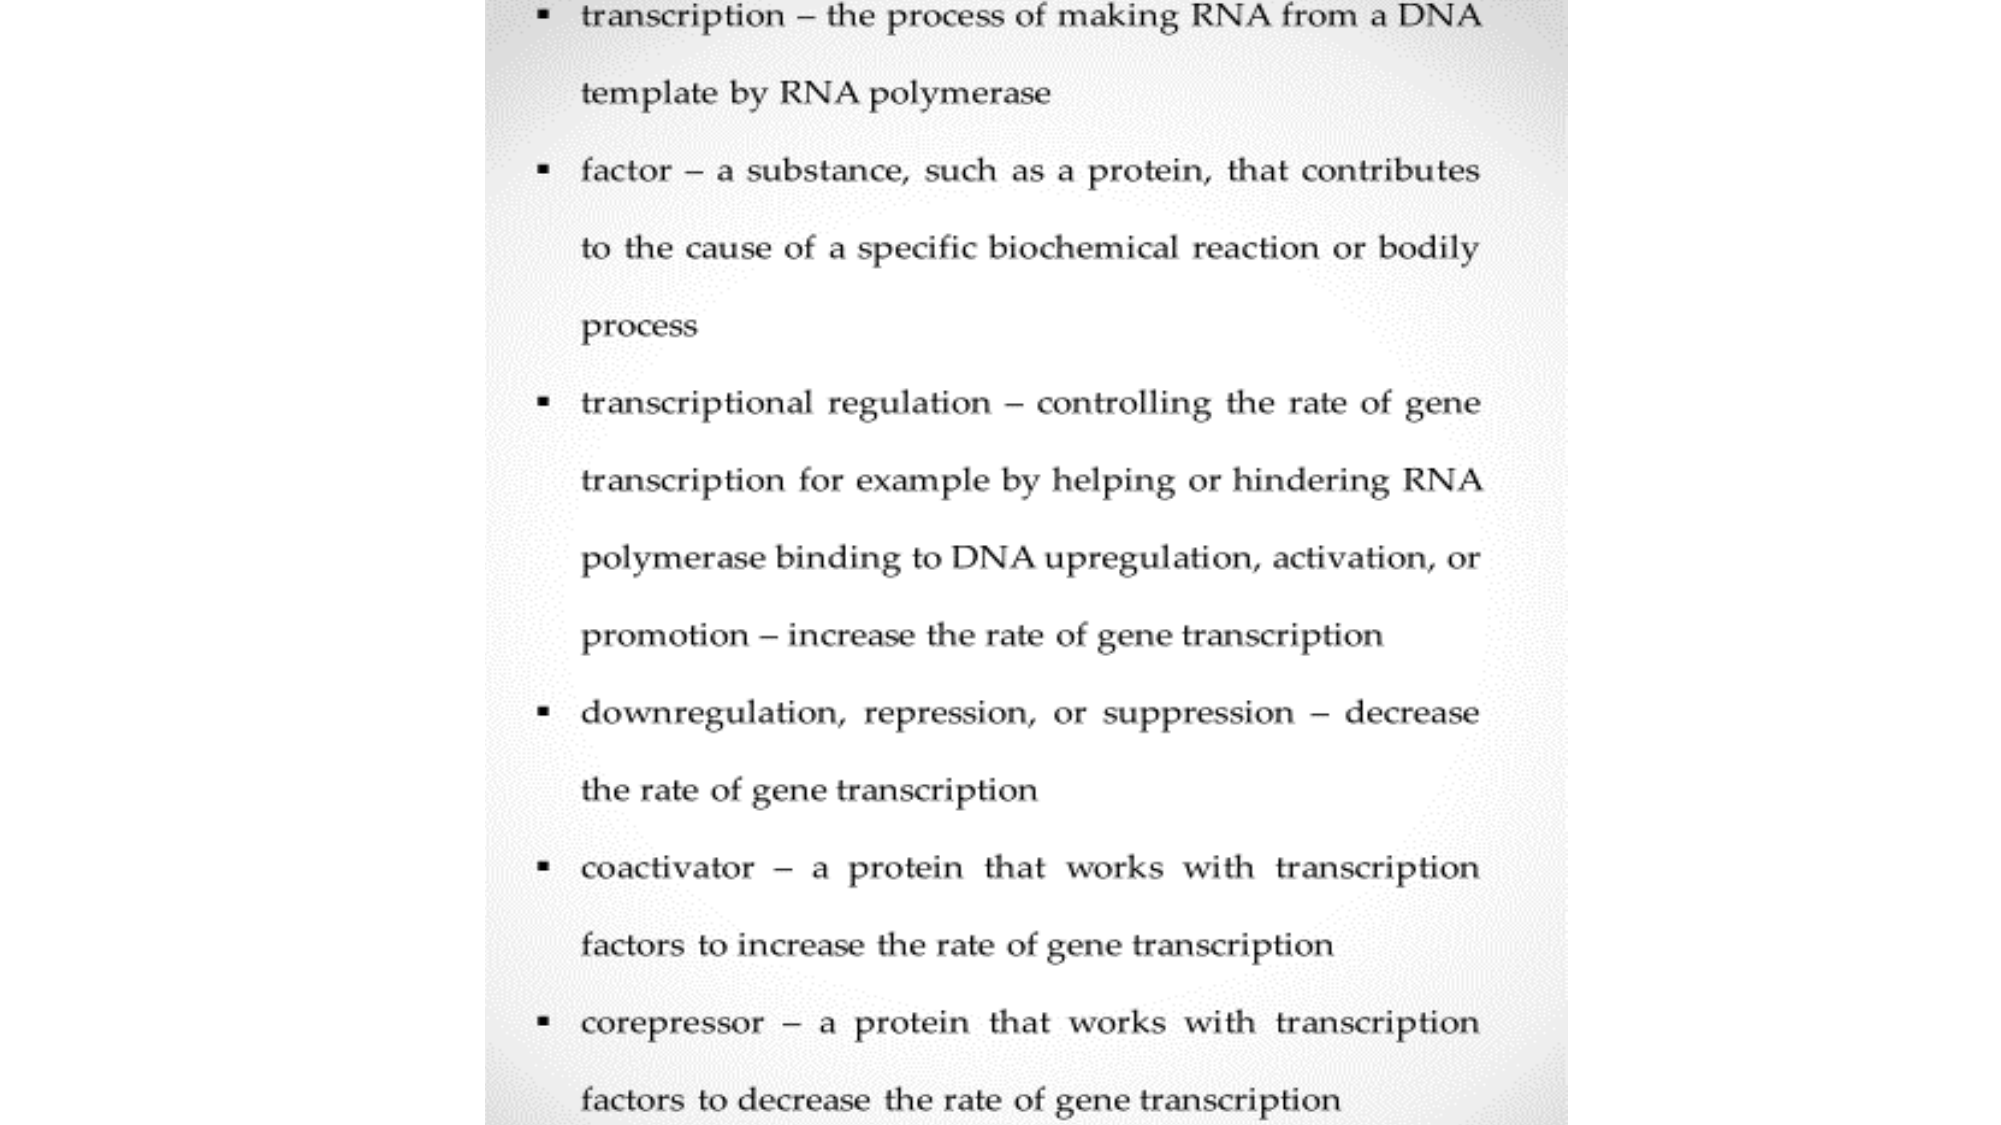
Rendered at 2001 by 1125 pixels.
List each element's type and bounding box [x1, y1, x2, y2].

picture [485, 0, 1568, 1125]
